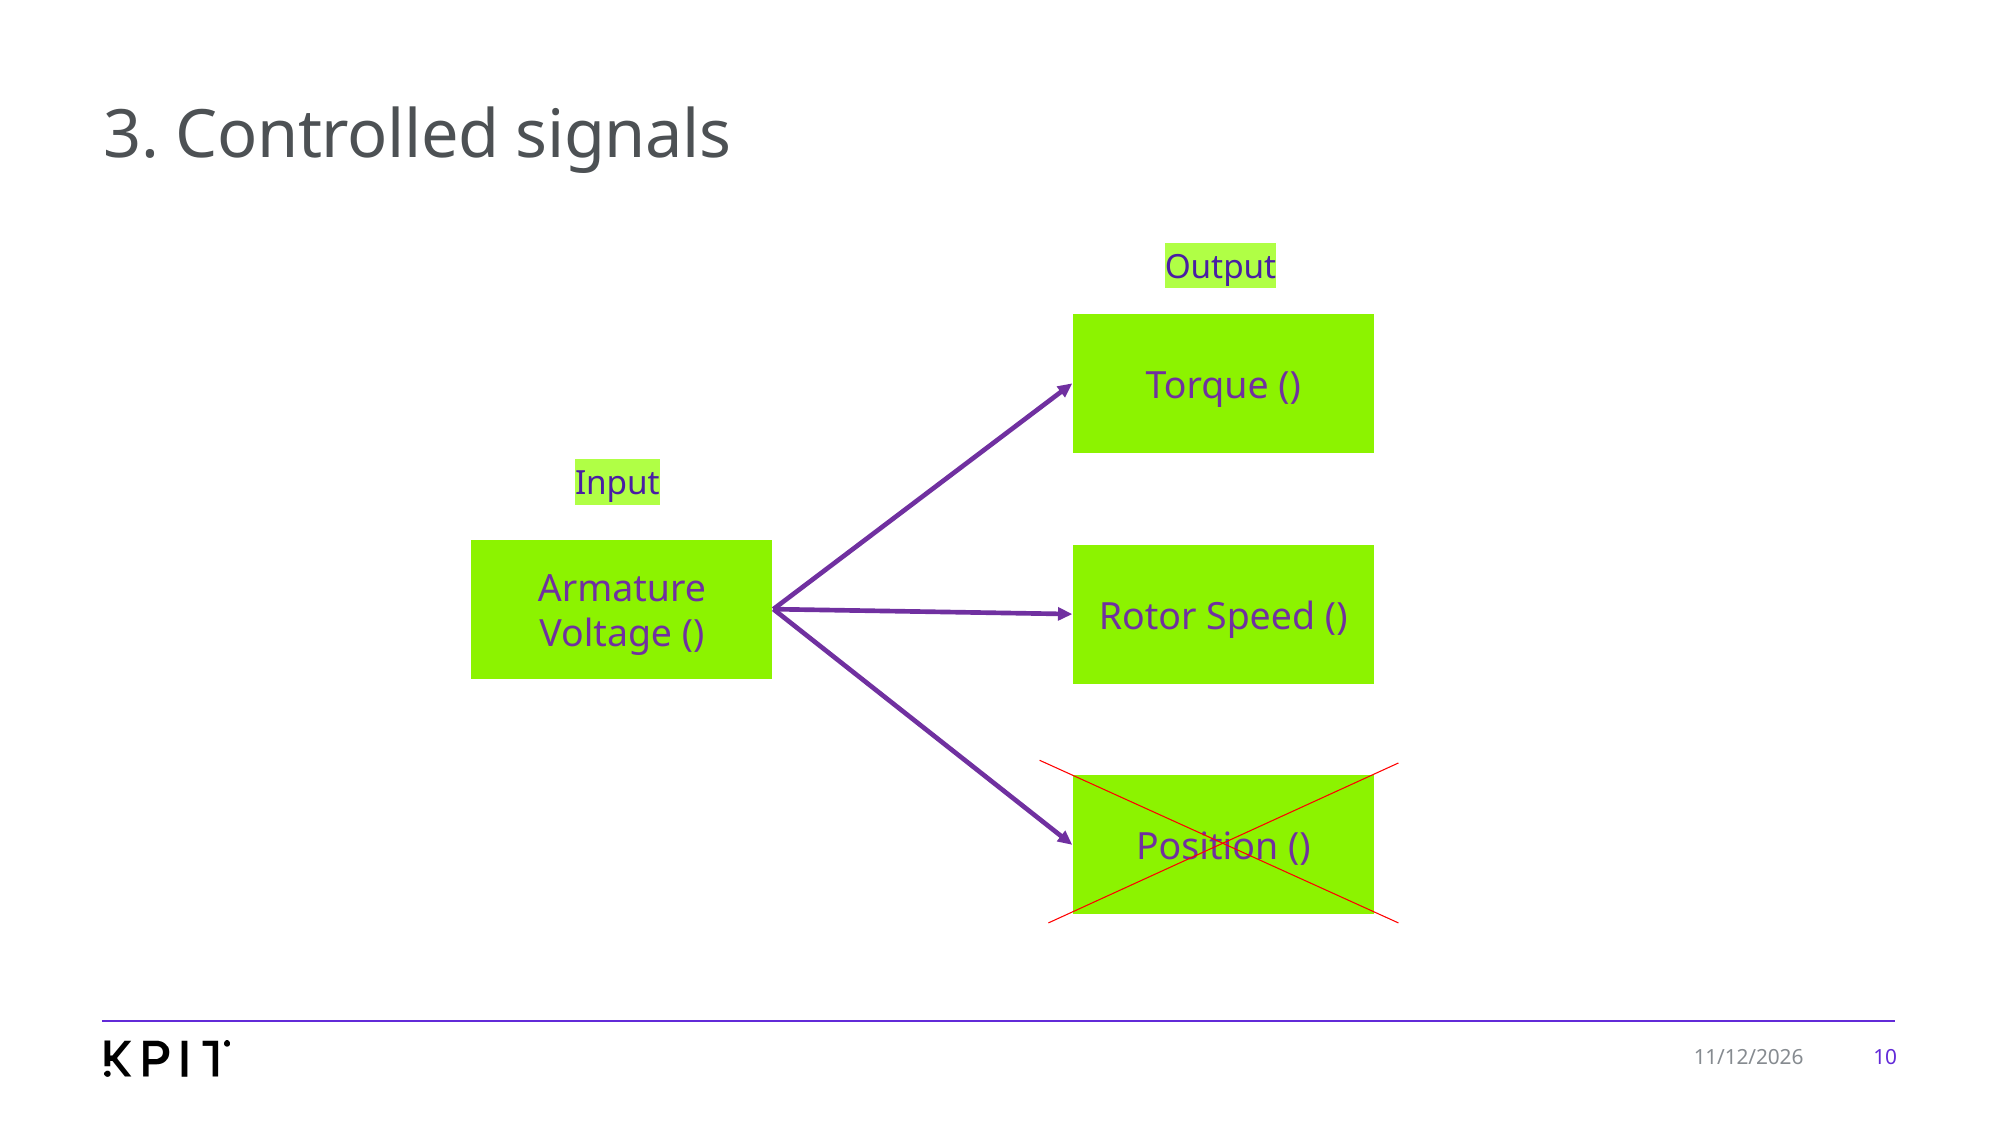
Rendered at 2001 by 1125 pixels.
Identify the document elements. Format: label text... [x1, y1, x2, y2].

picture [104, 1040, 230, 1077]
title 3. Controlled signals [88, 82, 1912, 182]
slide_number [1676, 1038, 1819, 1077]
text_box Output [1150, 237, 1320, 293]
text_box Input [560, 454, 689, 509]
slide_number 10 [1835, 1038, 1912, 1077]
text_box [773, 609, 1072, 845]
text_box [773, 383, 1072, 609]
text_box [1039, 760, 1399, 923]
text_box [1048, 762, 1399, 923]
